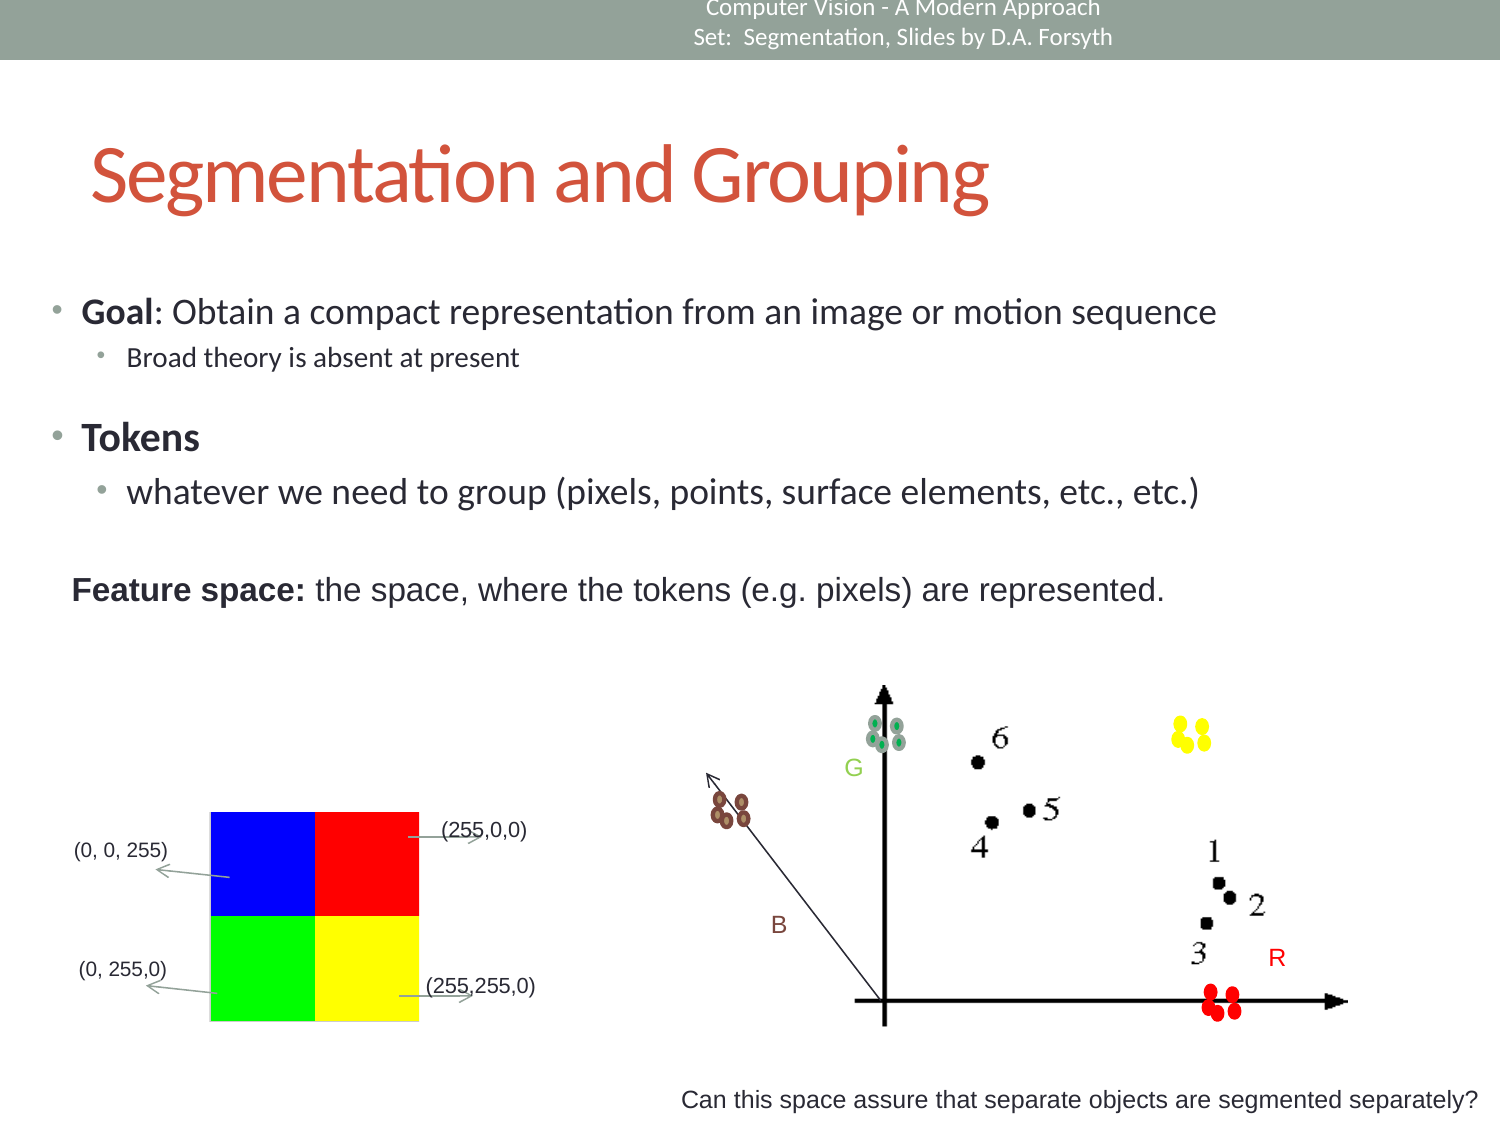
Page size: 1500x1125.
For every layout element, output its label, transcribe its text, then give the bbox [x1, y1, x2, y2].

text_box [155, 869, 230, 878]
text_box Tokens whatever we need to group (pixels, points, surface elements, etc., etc.) [36, 402, 1388, 1125]
list Goal: Obtain a compact representation from an image or motion sequence Broad theory is absent at present [36, 279, 1413, 1054]
footer Computer Vision - A Modern Approach Set: Segmentation, Slides by D.A. Forsyth [566, 10, 1242, 65]
text_box Can this space assure that separate objects are segmented separately? [666, 1076, 1496, 1122]
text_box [398, 963, 524, 997]
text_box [705, 772, 882, 1001]
picture [209, 812, 420, 1022]
picture [852, 685, 1349, 1028]
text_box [145, 985, 218, 994]
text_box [407, 807, 520, 838]
title Segmentation and Grouping [75, 87, 1425, 250]
